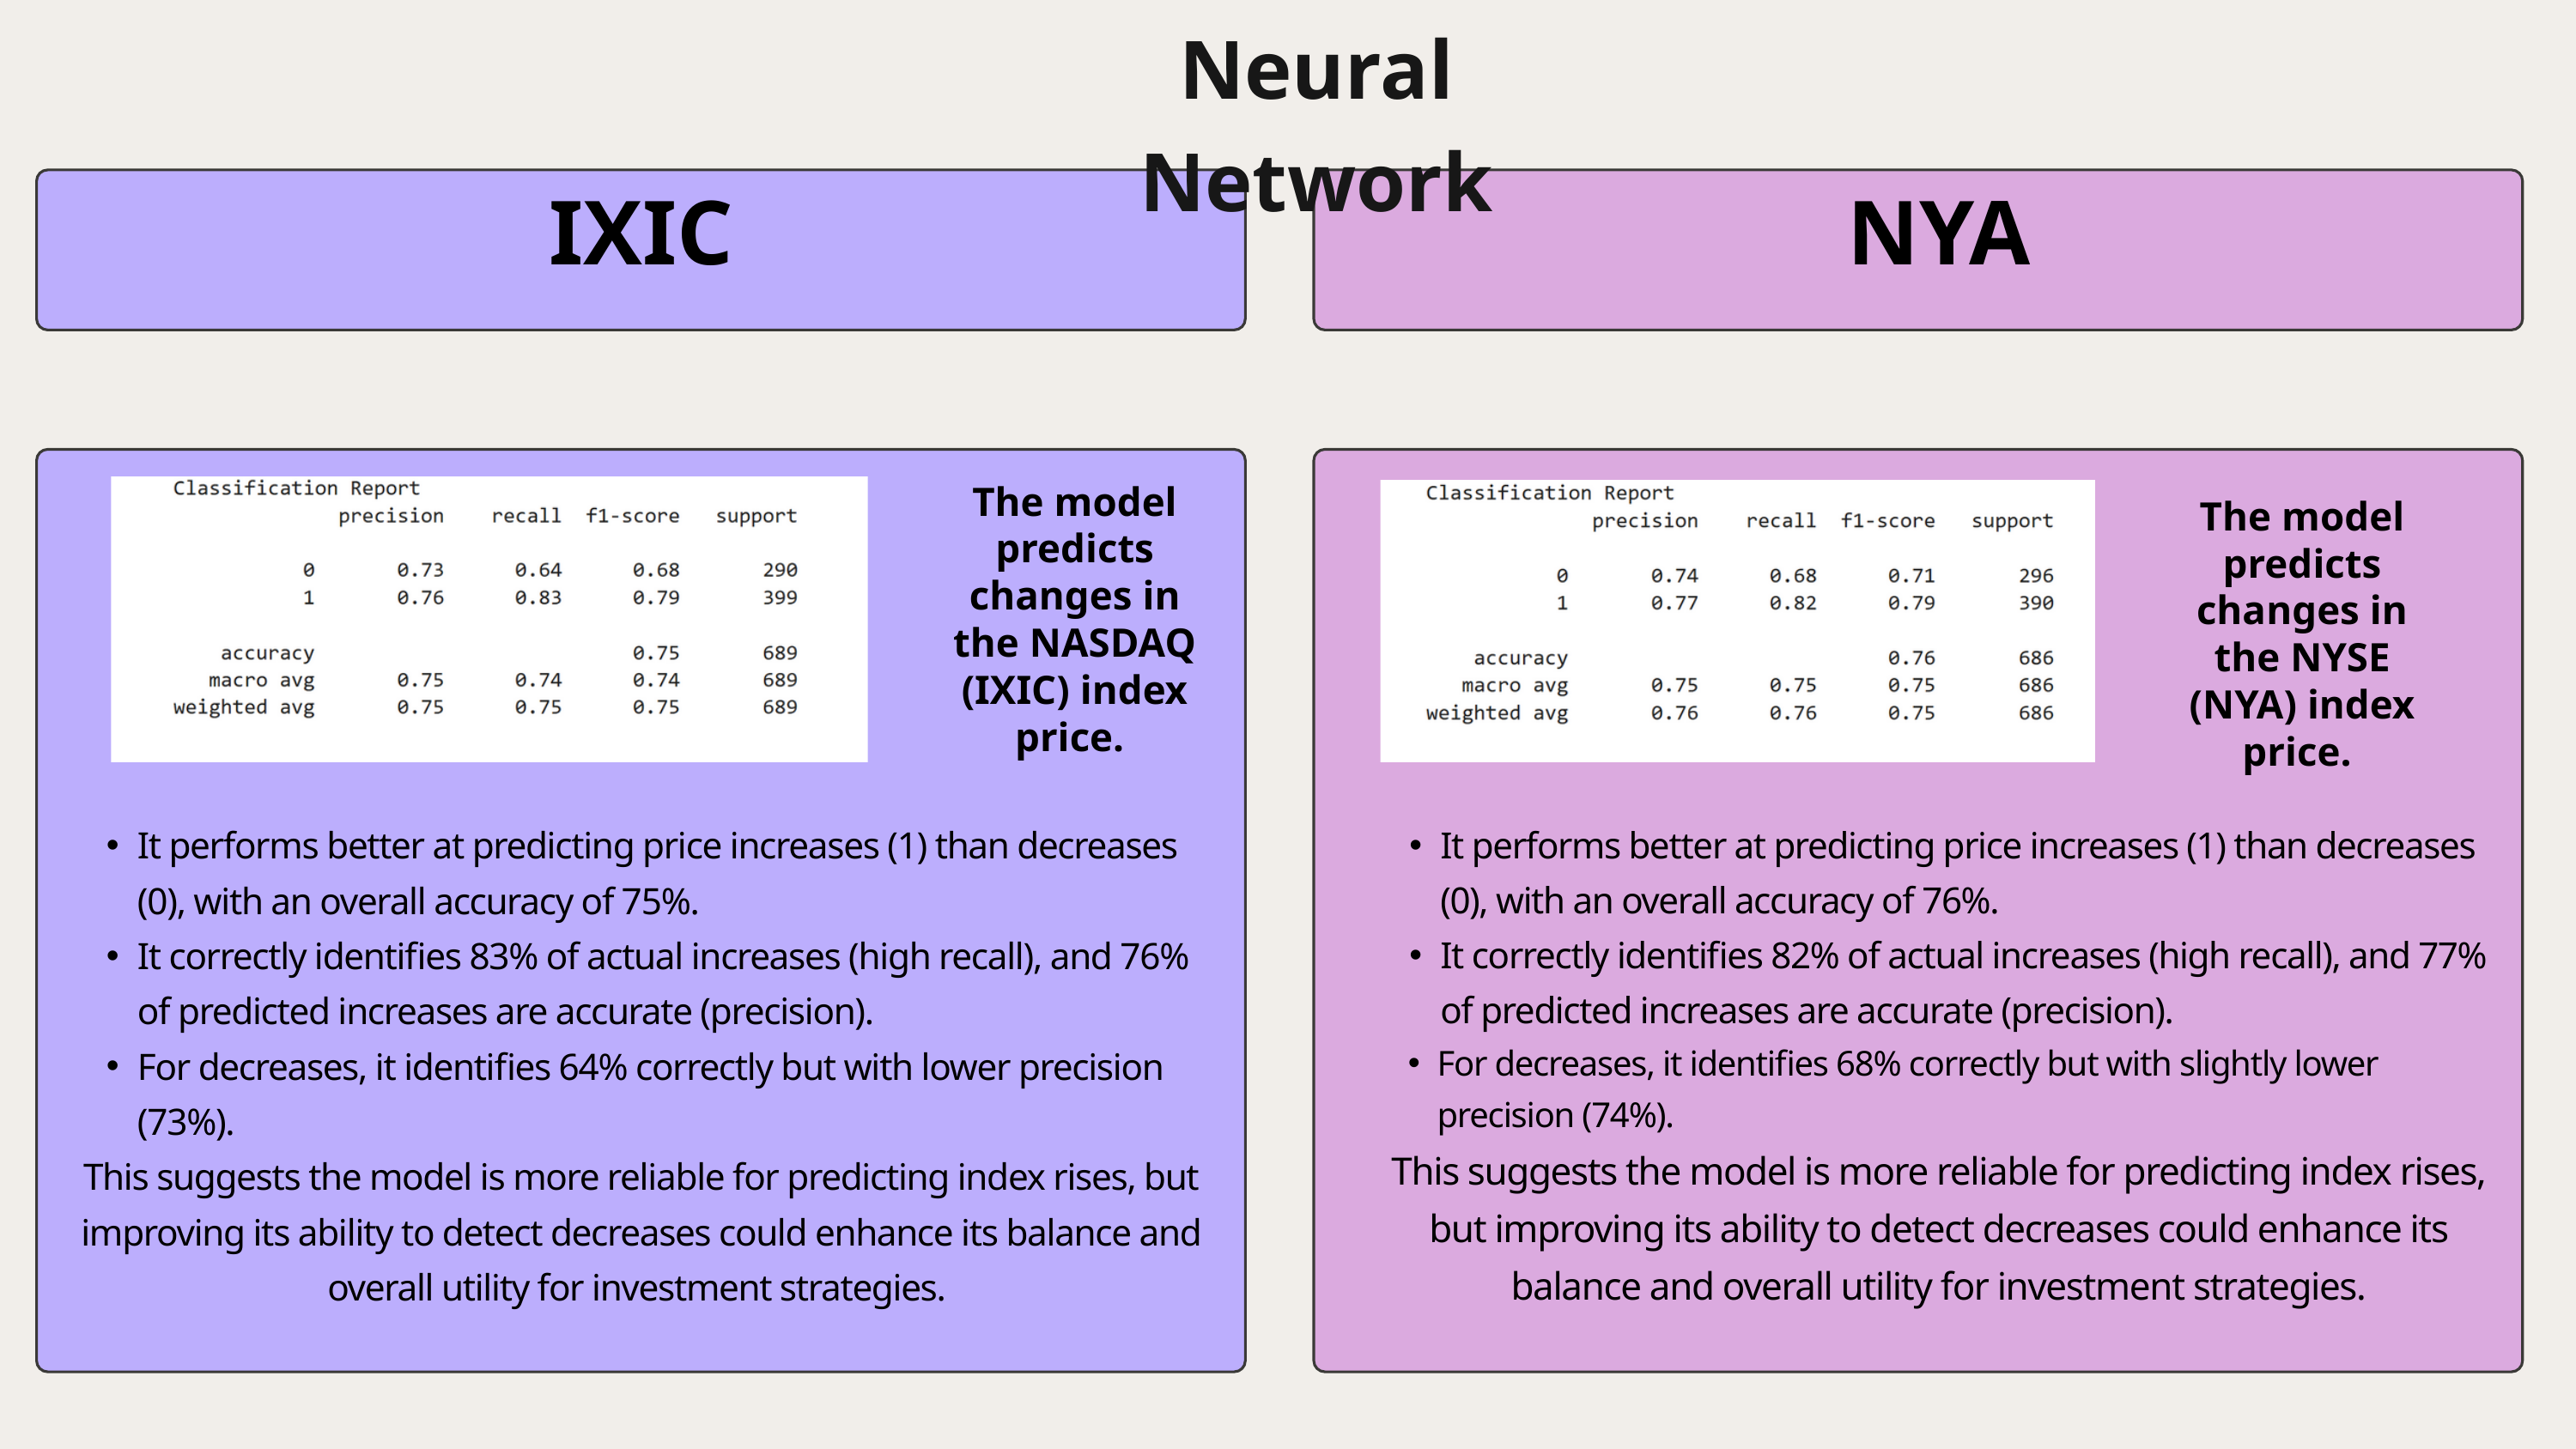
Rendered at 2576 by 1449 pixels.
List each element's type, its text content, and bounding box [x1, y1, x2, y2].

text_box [36, 449, 1246, 1373]
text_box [1313, 449, 2524, 1373]
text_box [1313, 169, 2524, 330]
text_box Neural Network [1006, 3, 1626, 228]
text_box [36, 169, 1246, 330]
